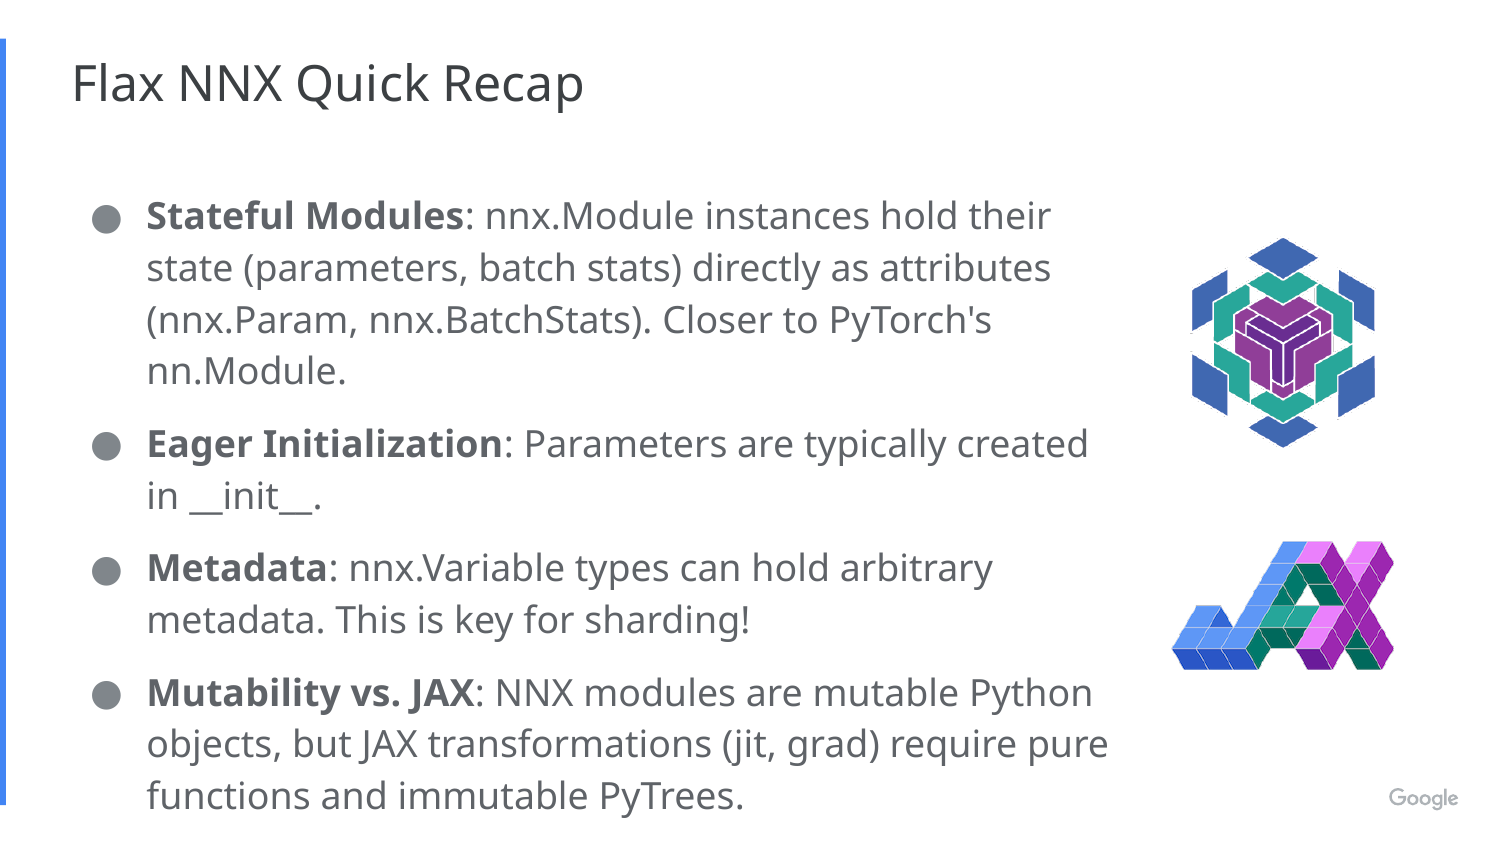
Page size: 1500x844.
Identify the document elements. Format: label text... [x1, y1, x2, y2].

picture [1171, 231, 1394, 454]
title Flax NNX Quick Recap [56, 43, 1336, 215]
picture [1171, 541, 1394, 671]
list Stateful Modules: nnx.Module instances hold their state (parameters, batch stats) directly as attributes (nnx.Param, nnx.BatchStats). Closer to PyTorch's nn.Module. Eager Initialization: Parameters are typically created in __init__. Metadata: nnx.Variable types can hold arbitrary metadata. This is key for sharding! Mutability vs. JAX: NNX modules are mutable Python objects, but JAX transformations (jit, grad) require pure functions and immutable PyTrees. [56, 215, 1145, 833]
